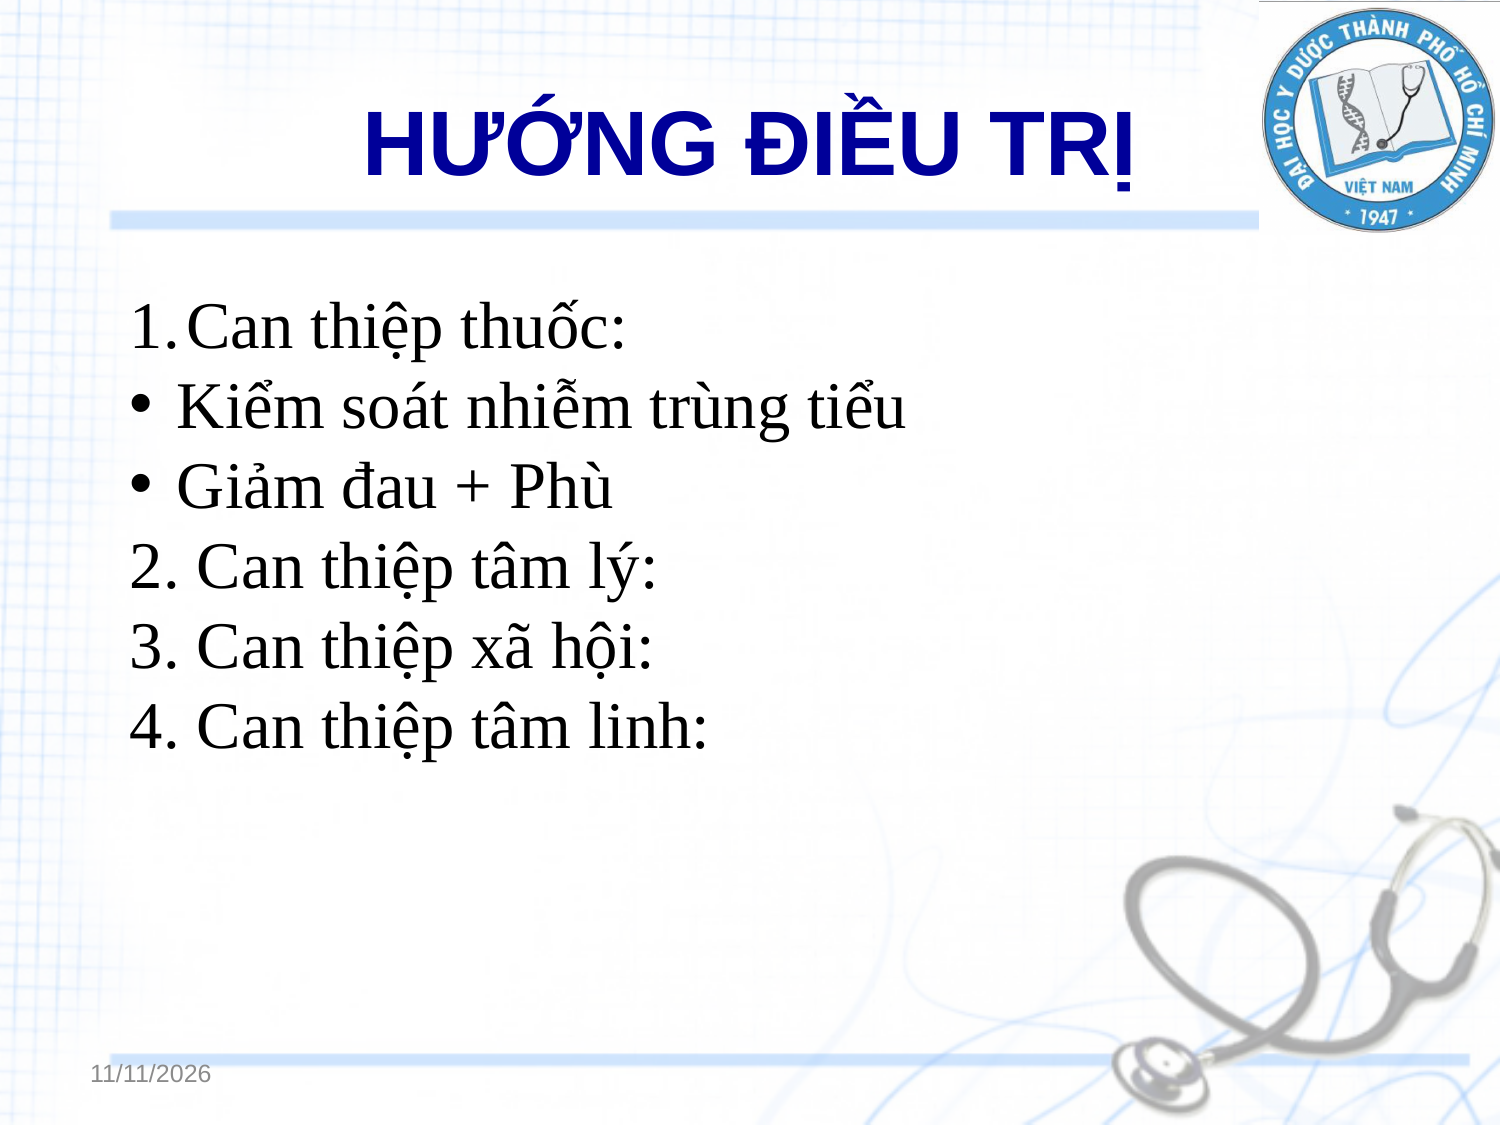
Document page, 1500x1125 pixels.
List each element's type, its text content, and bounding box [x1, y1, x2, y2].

list [75, 262, 1425, 1075]
title HƯỚNG ĐIỀU TRỊ [75, 45, 1254, 233]
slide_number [75, 1042, 425, 1103]
picture [1259, 0, 1500, 235]
text_box Can thiệp thuốc: Kiểm soát nhiễm trùng tiểu Giảm đau + Phù 2. Can thiệp tâm lý: 3. Can thiệp xã hội: 4. Can thiệp tâm linh: [115, 274, 1364, 850]
